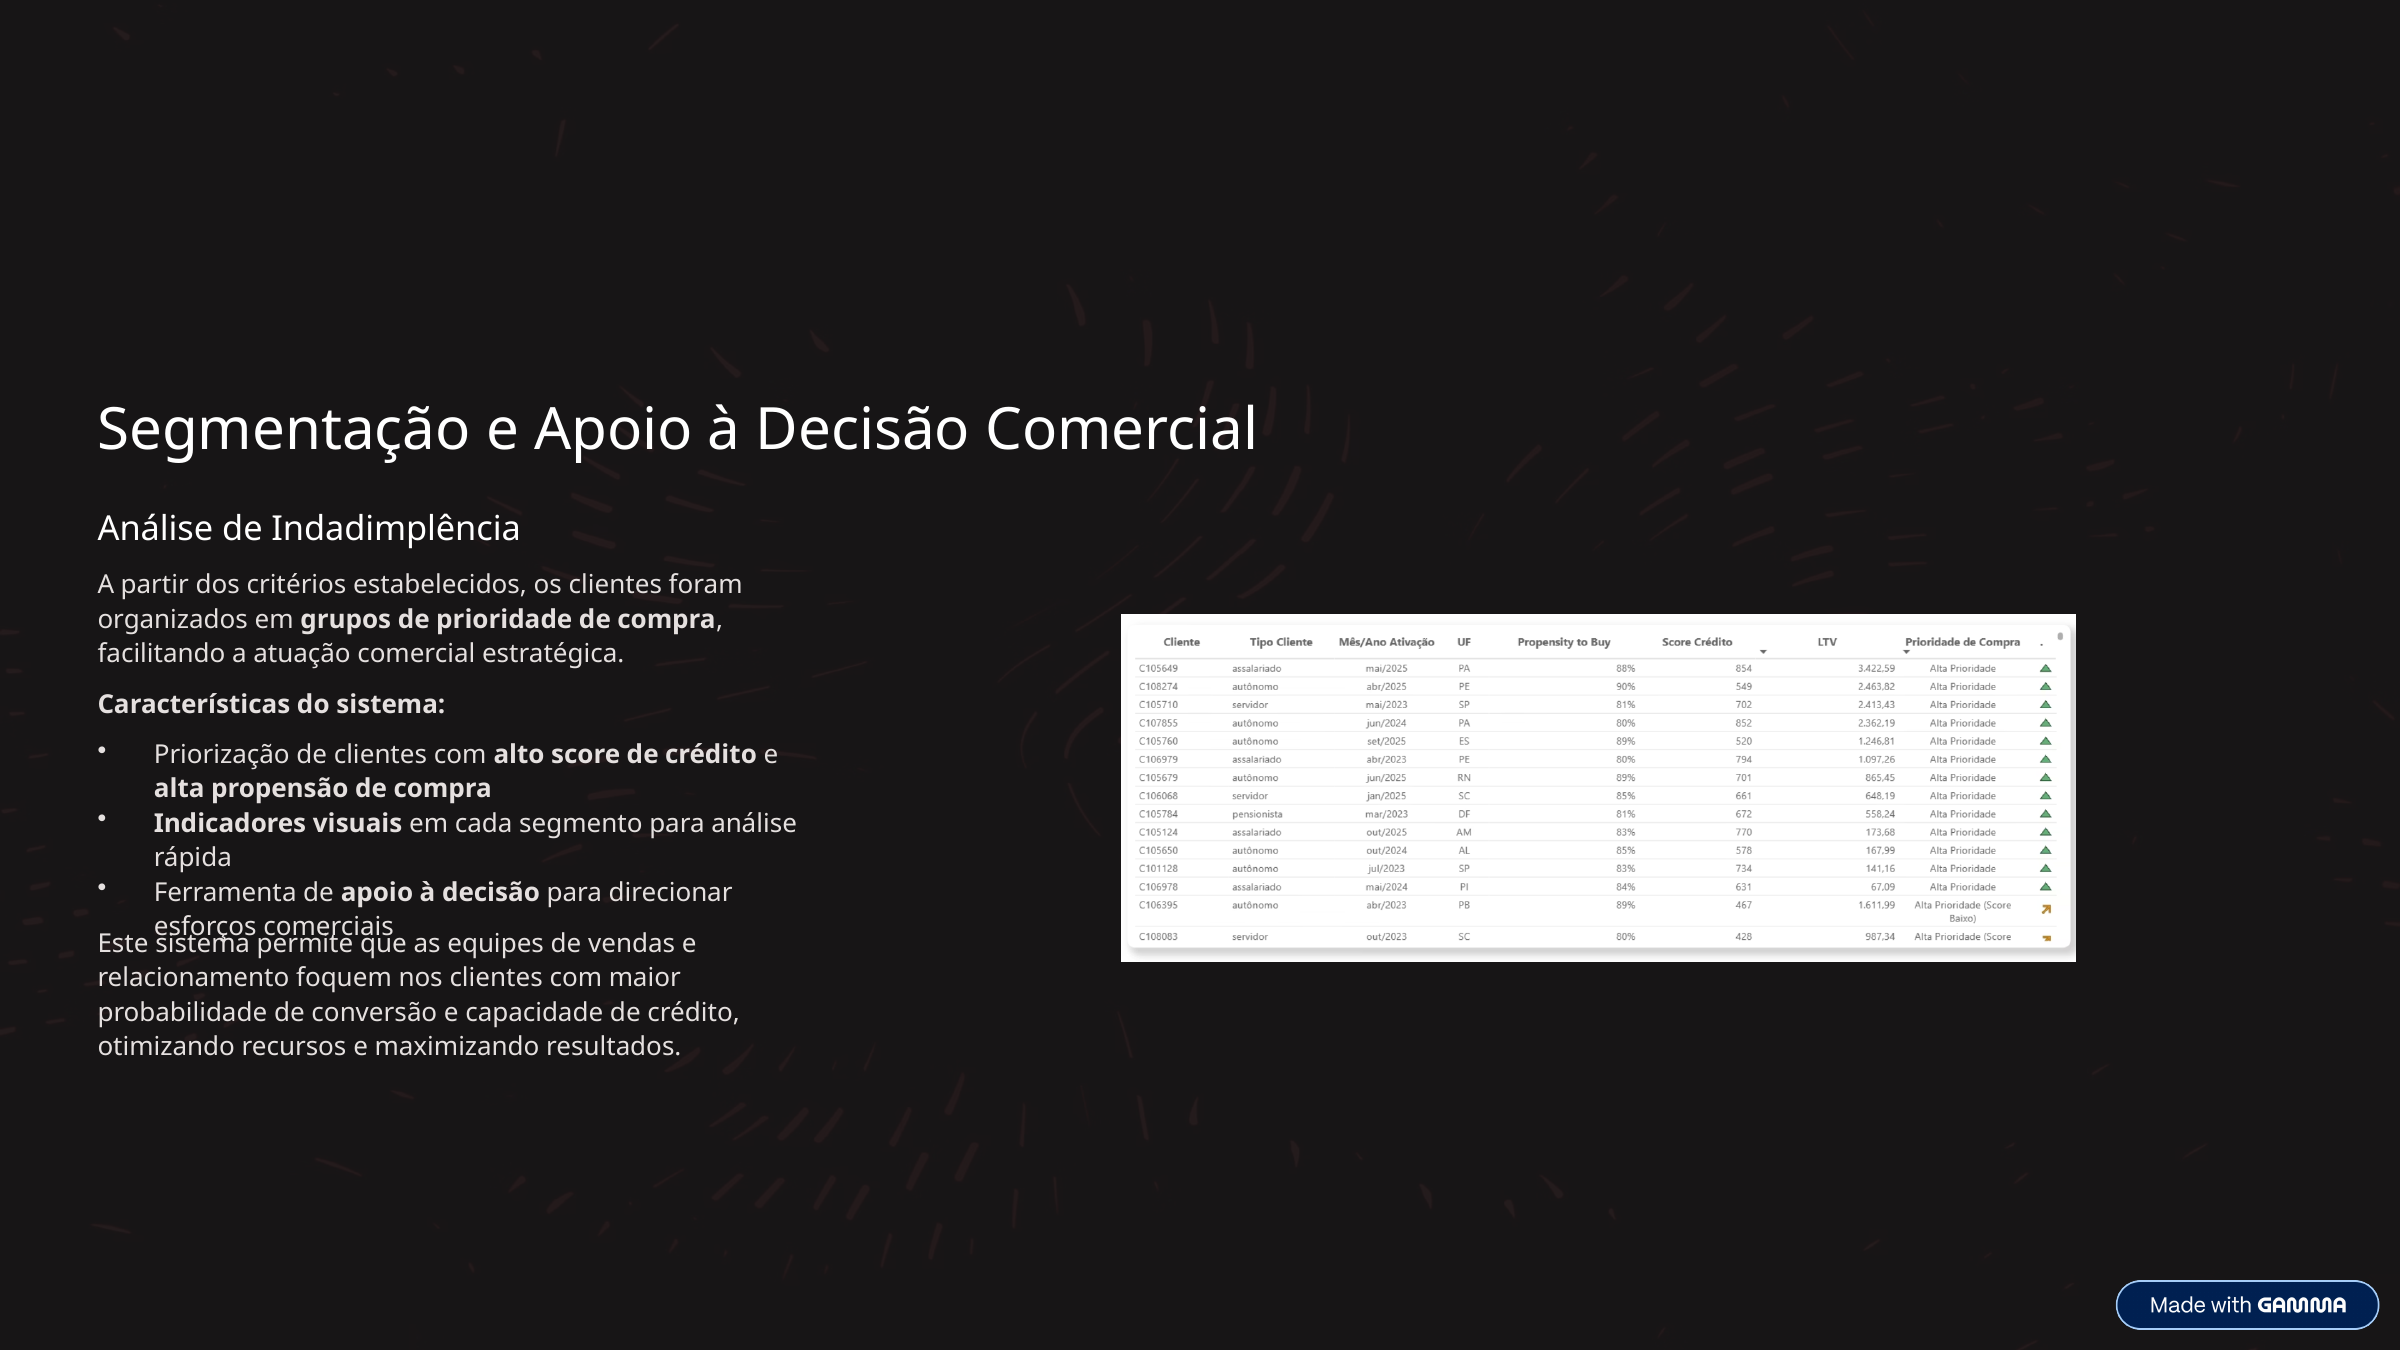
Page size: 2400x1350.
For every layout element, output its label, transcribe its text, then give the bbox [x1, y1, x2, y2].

text_box Características do sistema: [97, 684, 828, 719]
text_box Segmentação e Apoio à Decisão Comercial [97, 387, 1189, 462]
picture [2106, 1271, 2389, 1339]
picture [1121, 614, 2076, 962]
text_box A partir dos critérios estabelecidos, os clientes foram organizados em grupos de prioridade de compra, facilitando a atuação comercial estratégica. [97, 564, 828, 669]
text_box Priorização de clientes com alto score de crédito e alta propensão de compra Indicadores visuais em cada segmento para análise rápida Ferramenta de apoio à decisão para direcionar esforços comerciais [97, 734, 828, 908]
text_box Este sistema permite que as equipes de vendas e relacionamento foquem nos clientes com maior probabilidade de conversão e capacidade de crédito, otimizando recursos e maximizando resultados. [97, 923, 828, 1063]
text_box Análise de Indadimplência [97, 503, 546, 548]
